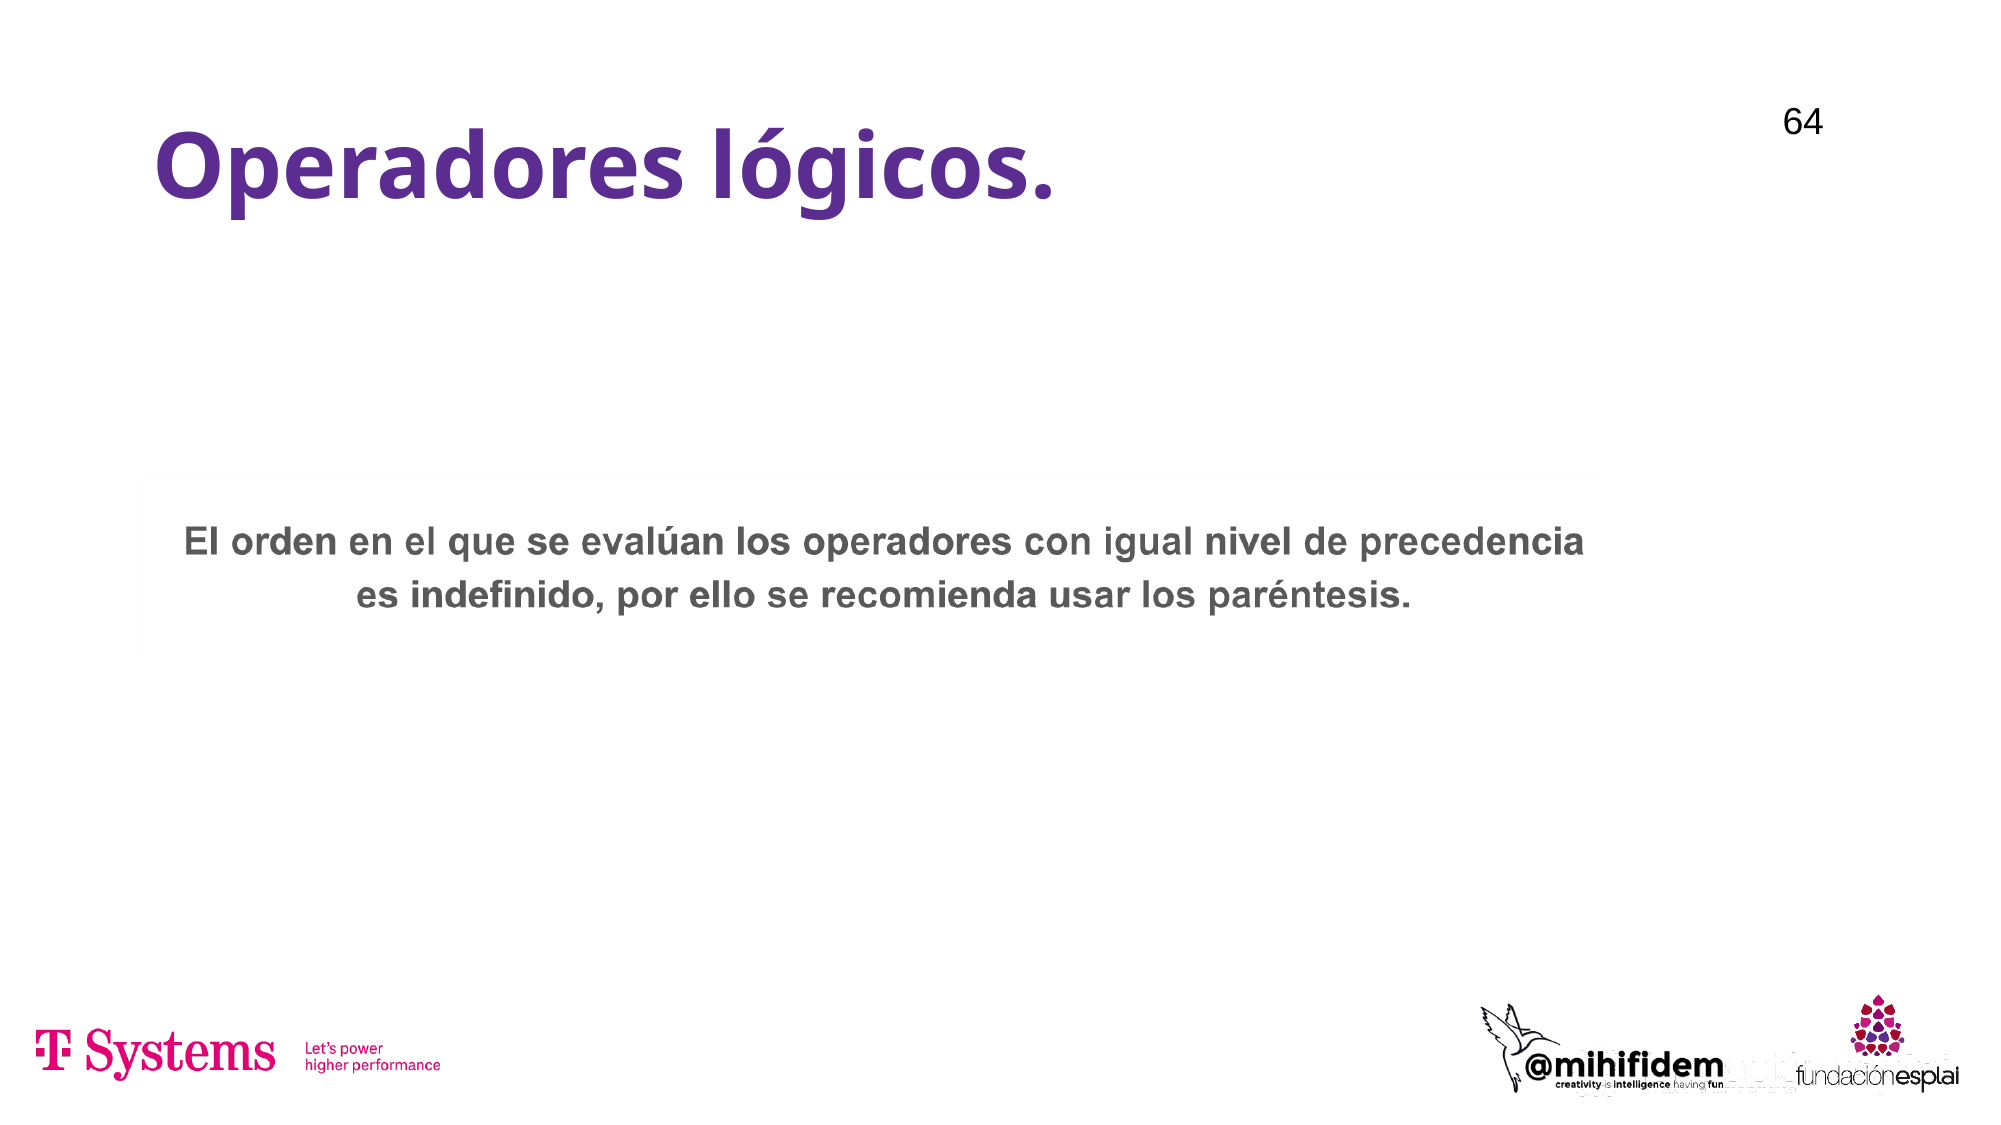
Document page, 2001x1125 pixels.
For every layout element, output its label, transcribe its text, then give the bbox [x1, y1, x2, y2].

picture [36, 1027, 440, 1081]
text_box 64 [1767, 89, 1863, 150]
picture [141, 479, 1598, 658]
text_box Operadores lógicos. [137, 59, 1863, 278]
picture [1472, 986, 1965, 1103]
